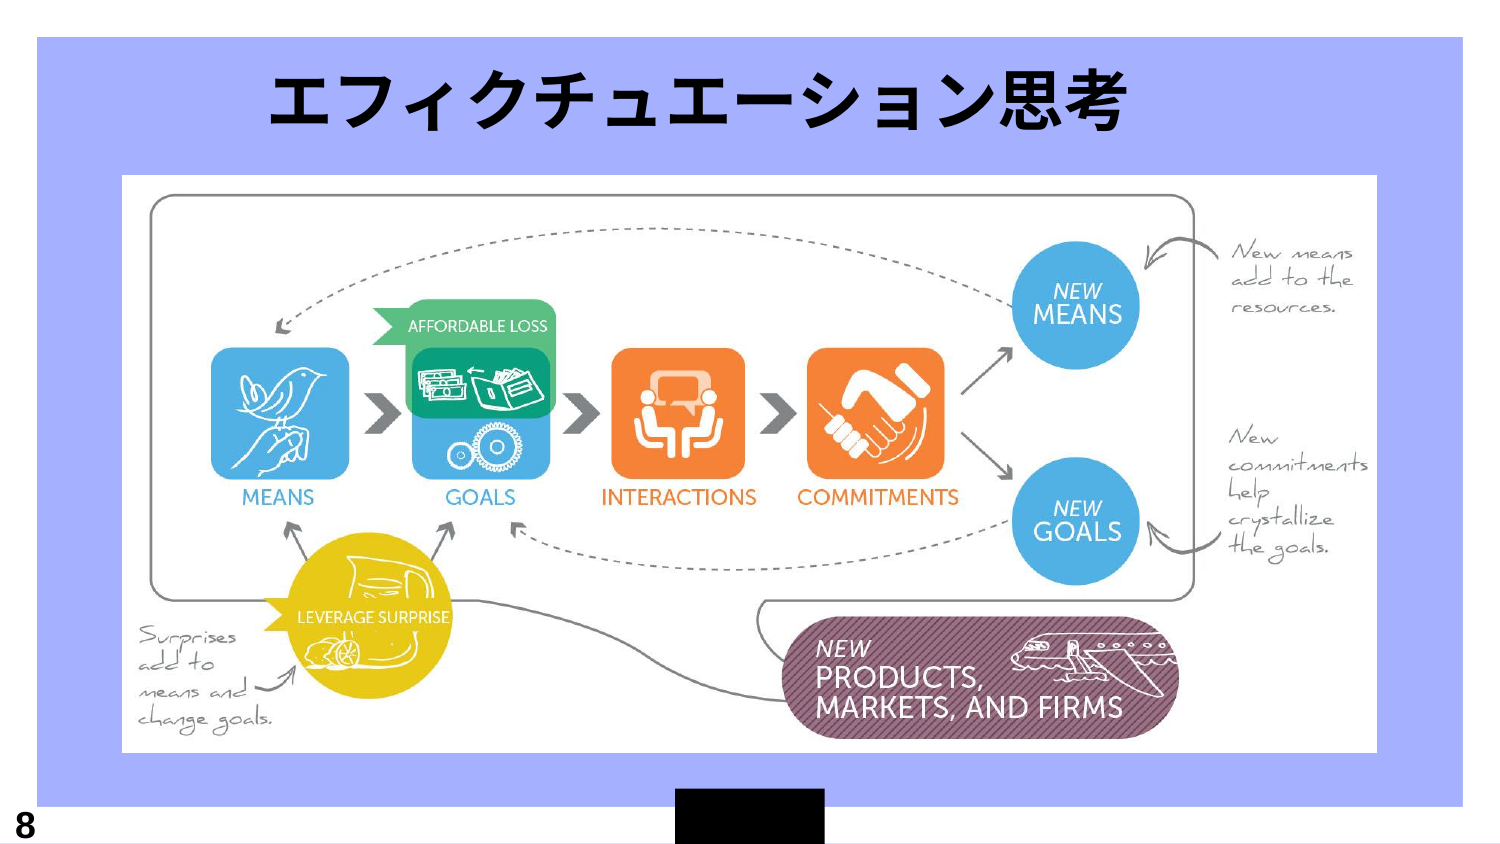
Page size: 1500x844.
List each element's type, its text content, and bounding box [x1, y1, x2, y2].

title エフィクチュエーション思考 [0, 38, 1398, 160]
picture [122, 175, 1378, 753]
text_box 8 [0, 786, 54, 844]
